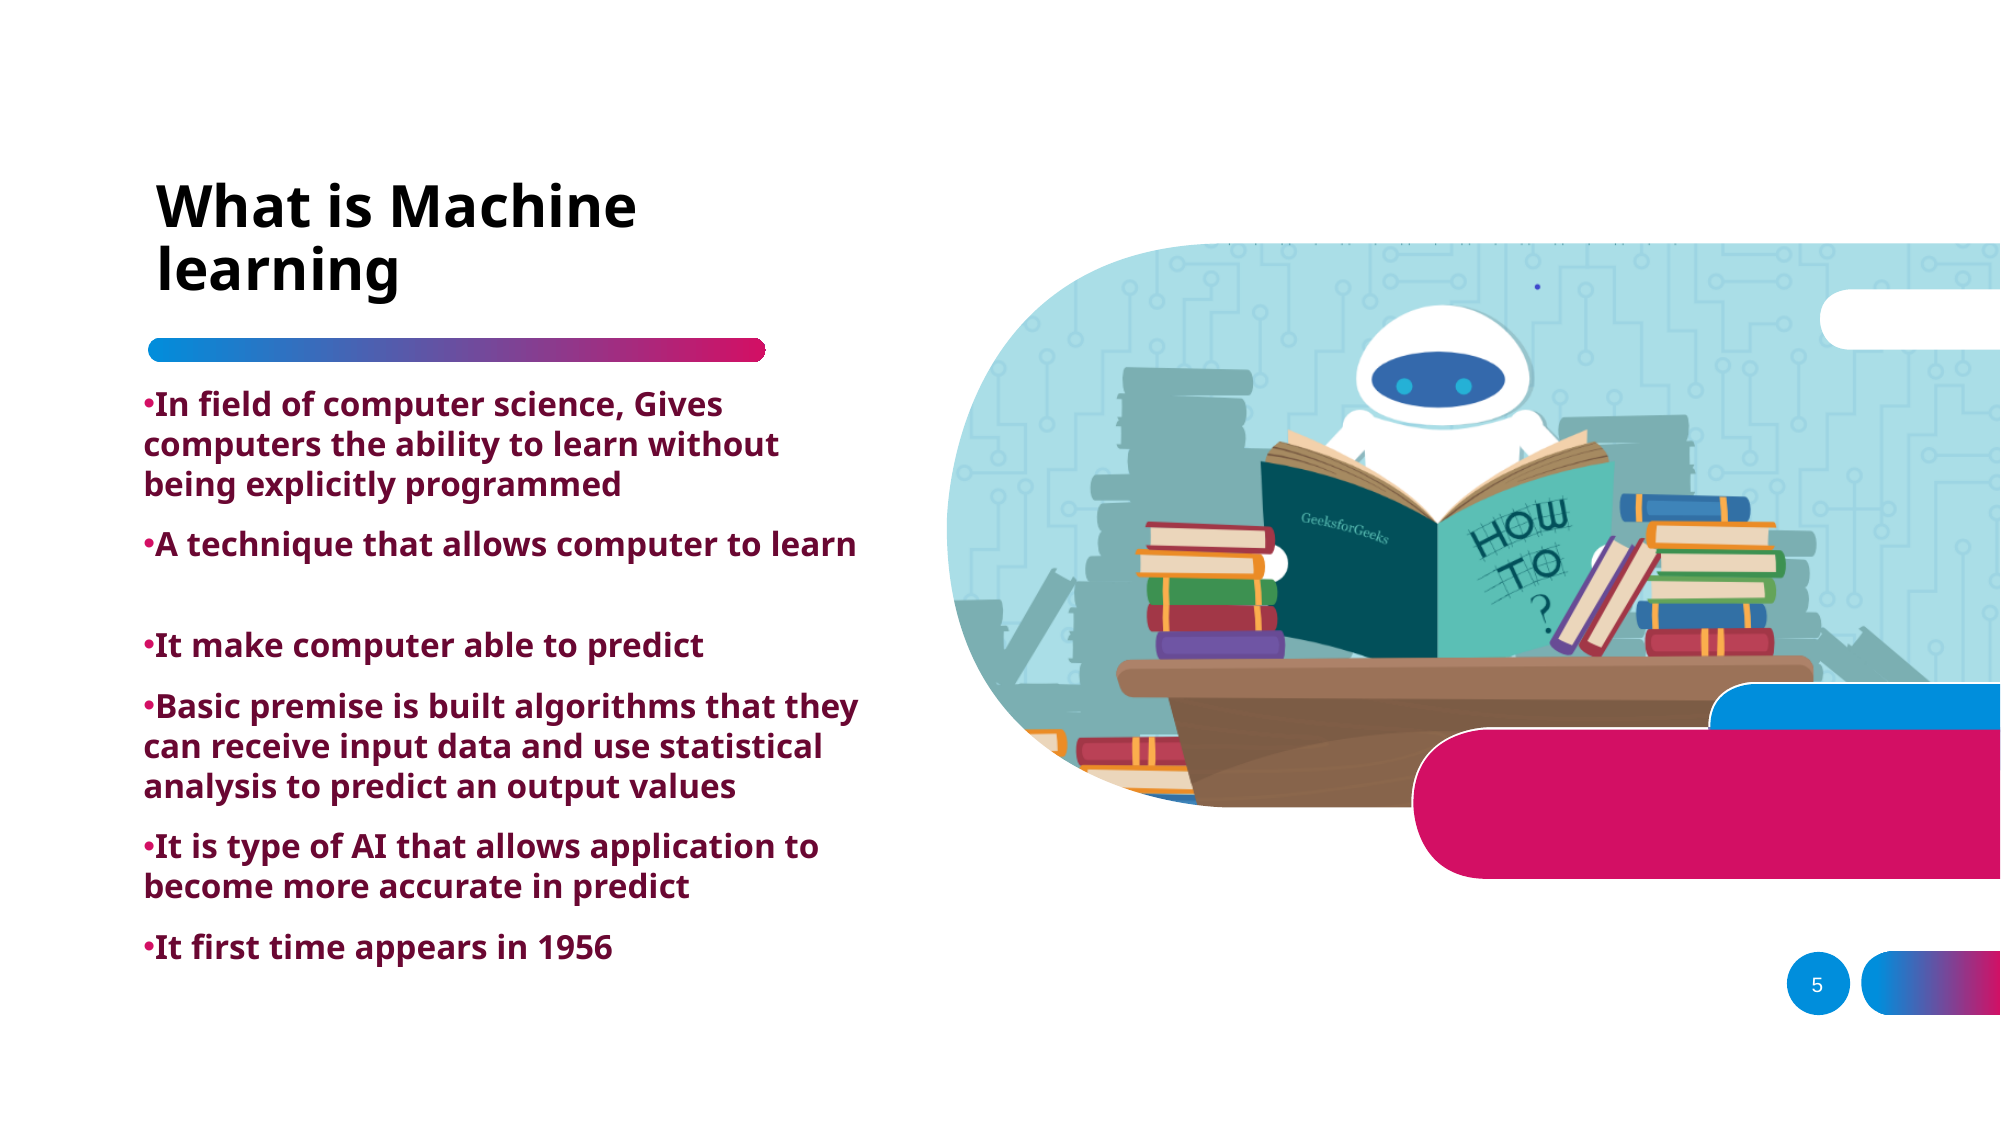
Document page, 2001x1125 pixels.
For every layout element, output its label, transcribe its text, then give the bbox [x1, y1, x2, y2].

list In field of computer science, Gives computers the ability to learn without being explicitly programmed A technique that allows computer to learn It make computer able to predict Basic premise is built algorithms that they can receive input data and use statistical analysis to predict an output values It is type of AI that allows application to become more accurate in predict It first time appears in 1956 [128, 375, 881, 938]
title What is Machine learning [141, 175, 668, 304]
picture [946, 243, 2001, 808]
slide_number 5 [1772, 954, 1863, 1015]
